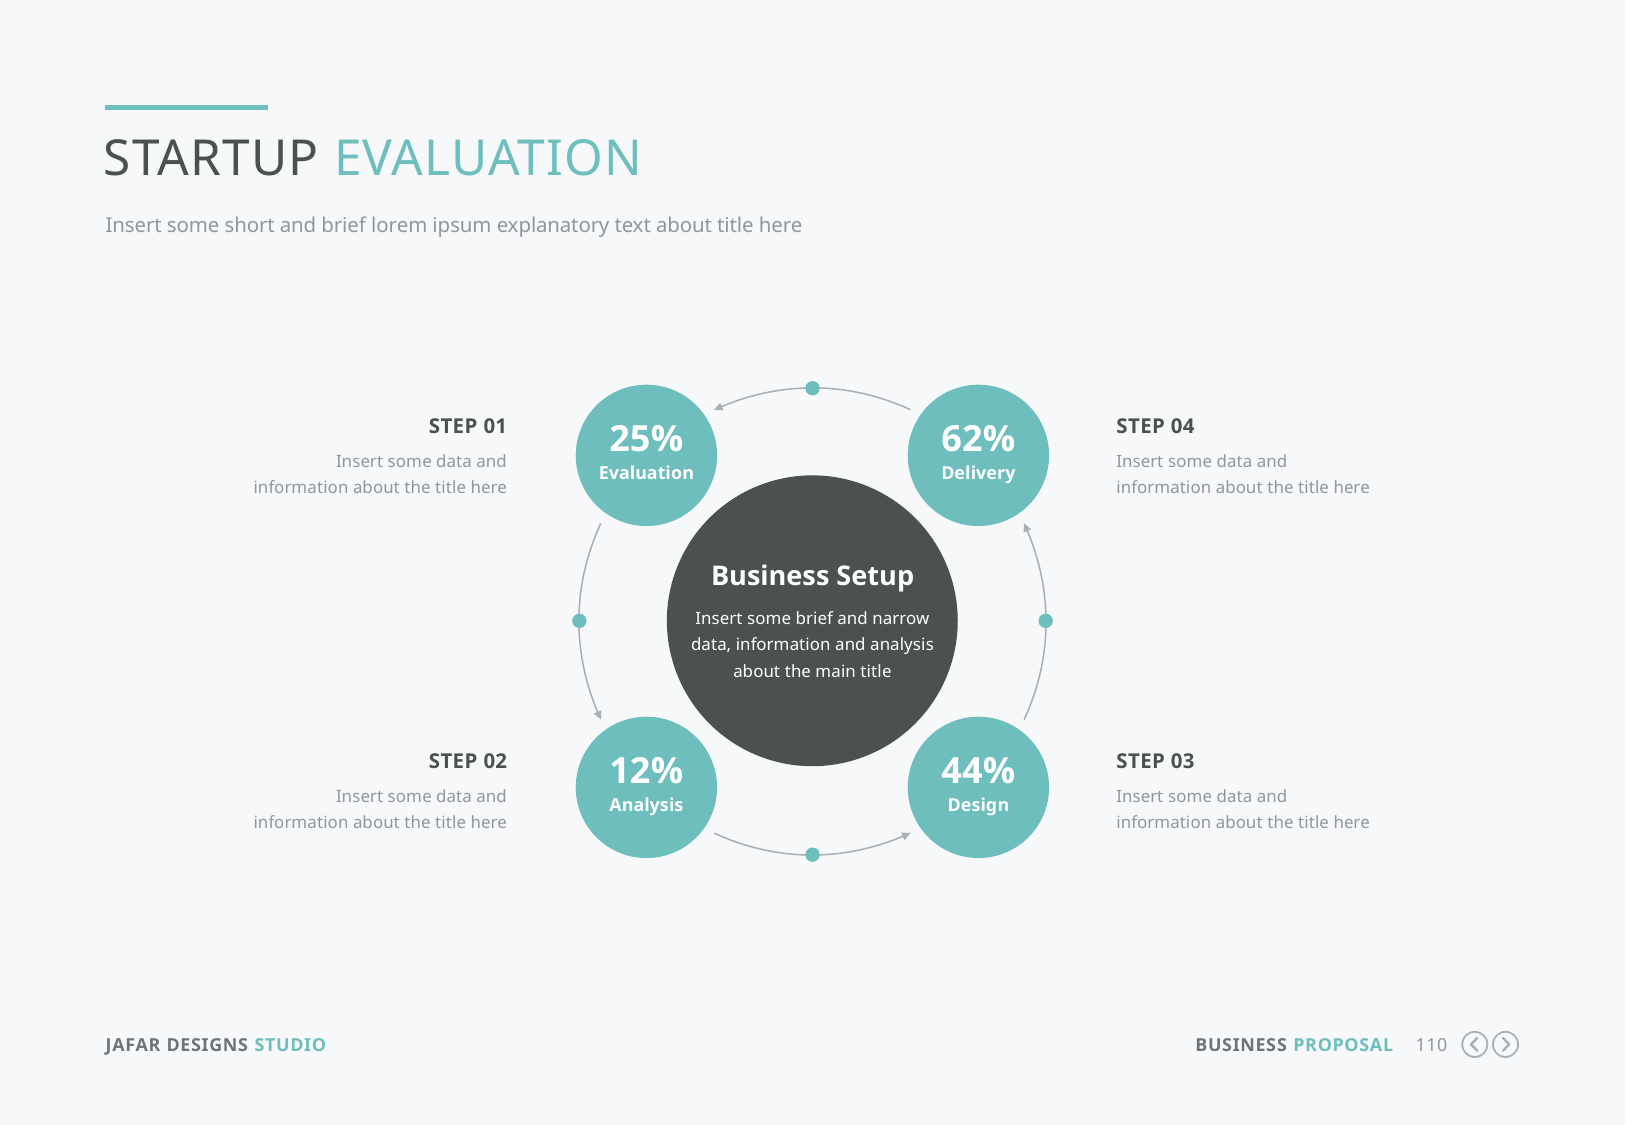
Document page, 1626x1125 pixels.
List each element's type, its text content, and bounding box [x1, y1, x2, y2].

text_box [915, 415, 1042, 484]
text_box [1116, 748, 1382, 833]
text_box [587, 383, 706, 415]
text_box [1023, 523, 1047, 720]
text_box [241, 412, 507, 498]
text_box [919, 383, 1038, 415]
text_box [574, 753, 719, 860]
text_box [587, 715, 706, 747]
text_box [690, 558, 935, 682]
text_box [583, 415, 710, 484]
text_box [574, 421, 719, 528]
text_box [1116, 412, 1382, 498]
text_box [713, 832, 911, 856]
text_box [804, 846, 821, 863]
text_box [241, 748, 507, 833]
text_box [906, 421, 1051, 528]
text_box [583, 747, 710, 815]
list Insert some short and brief lorem ipsum explanatory text about title here [105, 209, 1519, 241]
text_box [1037, 612, 1055, 630]
text_box [714, 386, 911, 411]
text_box [804, 379, 821, 397]
text_box [570, 612, 588, 630]
text_box [665, 474, 959, 768]
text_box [915, 747, 1042, 815]
text_box [919, 715, 1038, 747]
list Startup Evaluation [103, 125, 1518, 188]
text_box [578, 522, 602, 720]
text_box [906, 753, 1051, 860]
